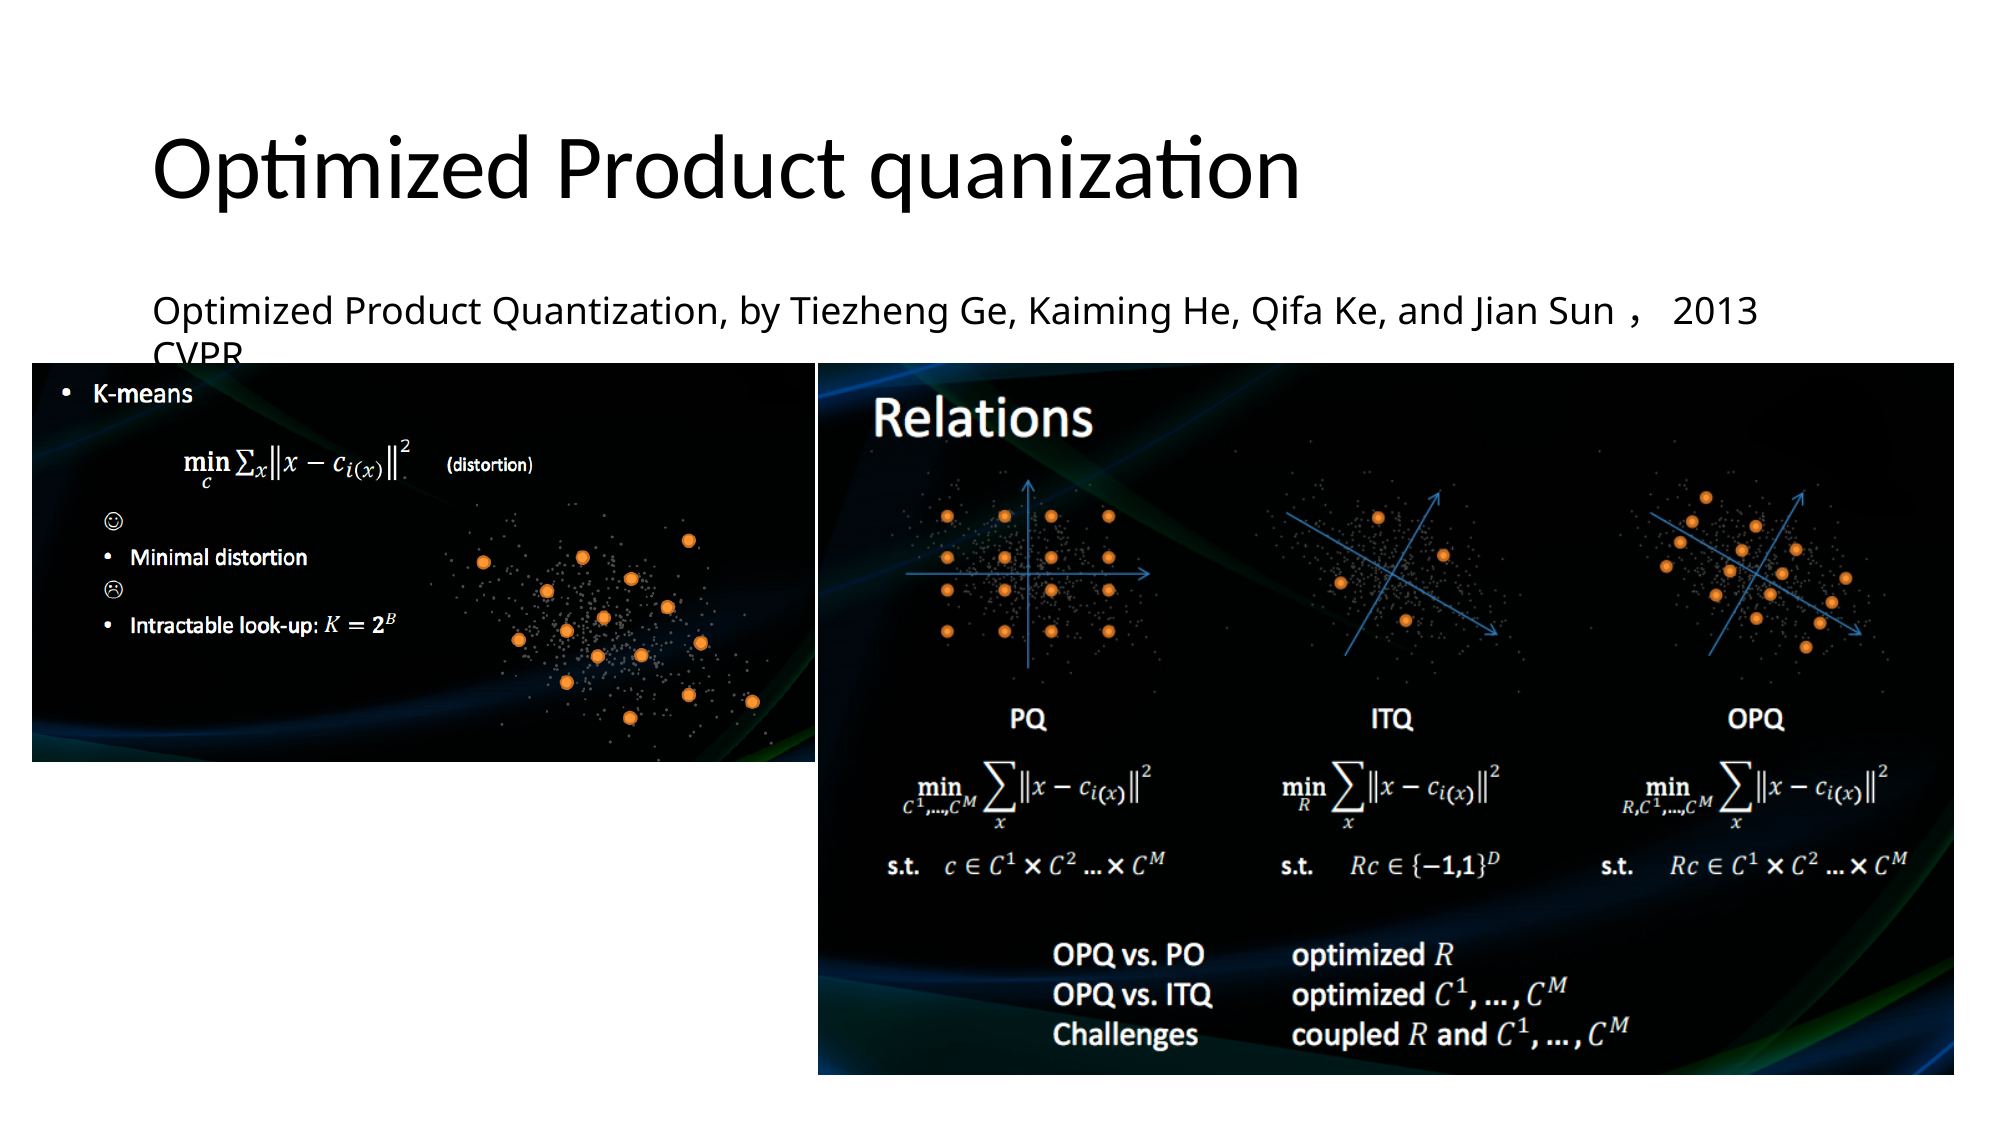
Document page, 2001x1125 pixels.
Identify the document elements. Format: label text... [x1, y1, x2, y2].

picture [32, 363, 815, 762]
picture [818, 363, 1954, 1075]
text_box Optimized Product Quantization, by Tiezheng Ge, Kaiming He, Qifa Ke, and Jian Sun，2013 CVPR [137, 280, 1813, 385]
title Optimized Product quanization [137, 59, 1863, 278]
